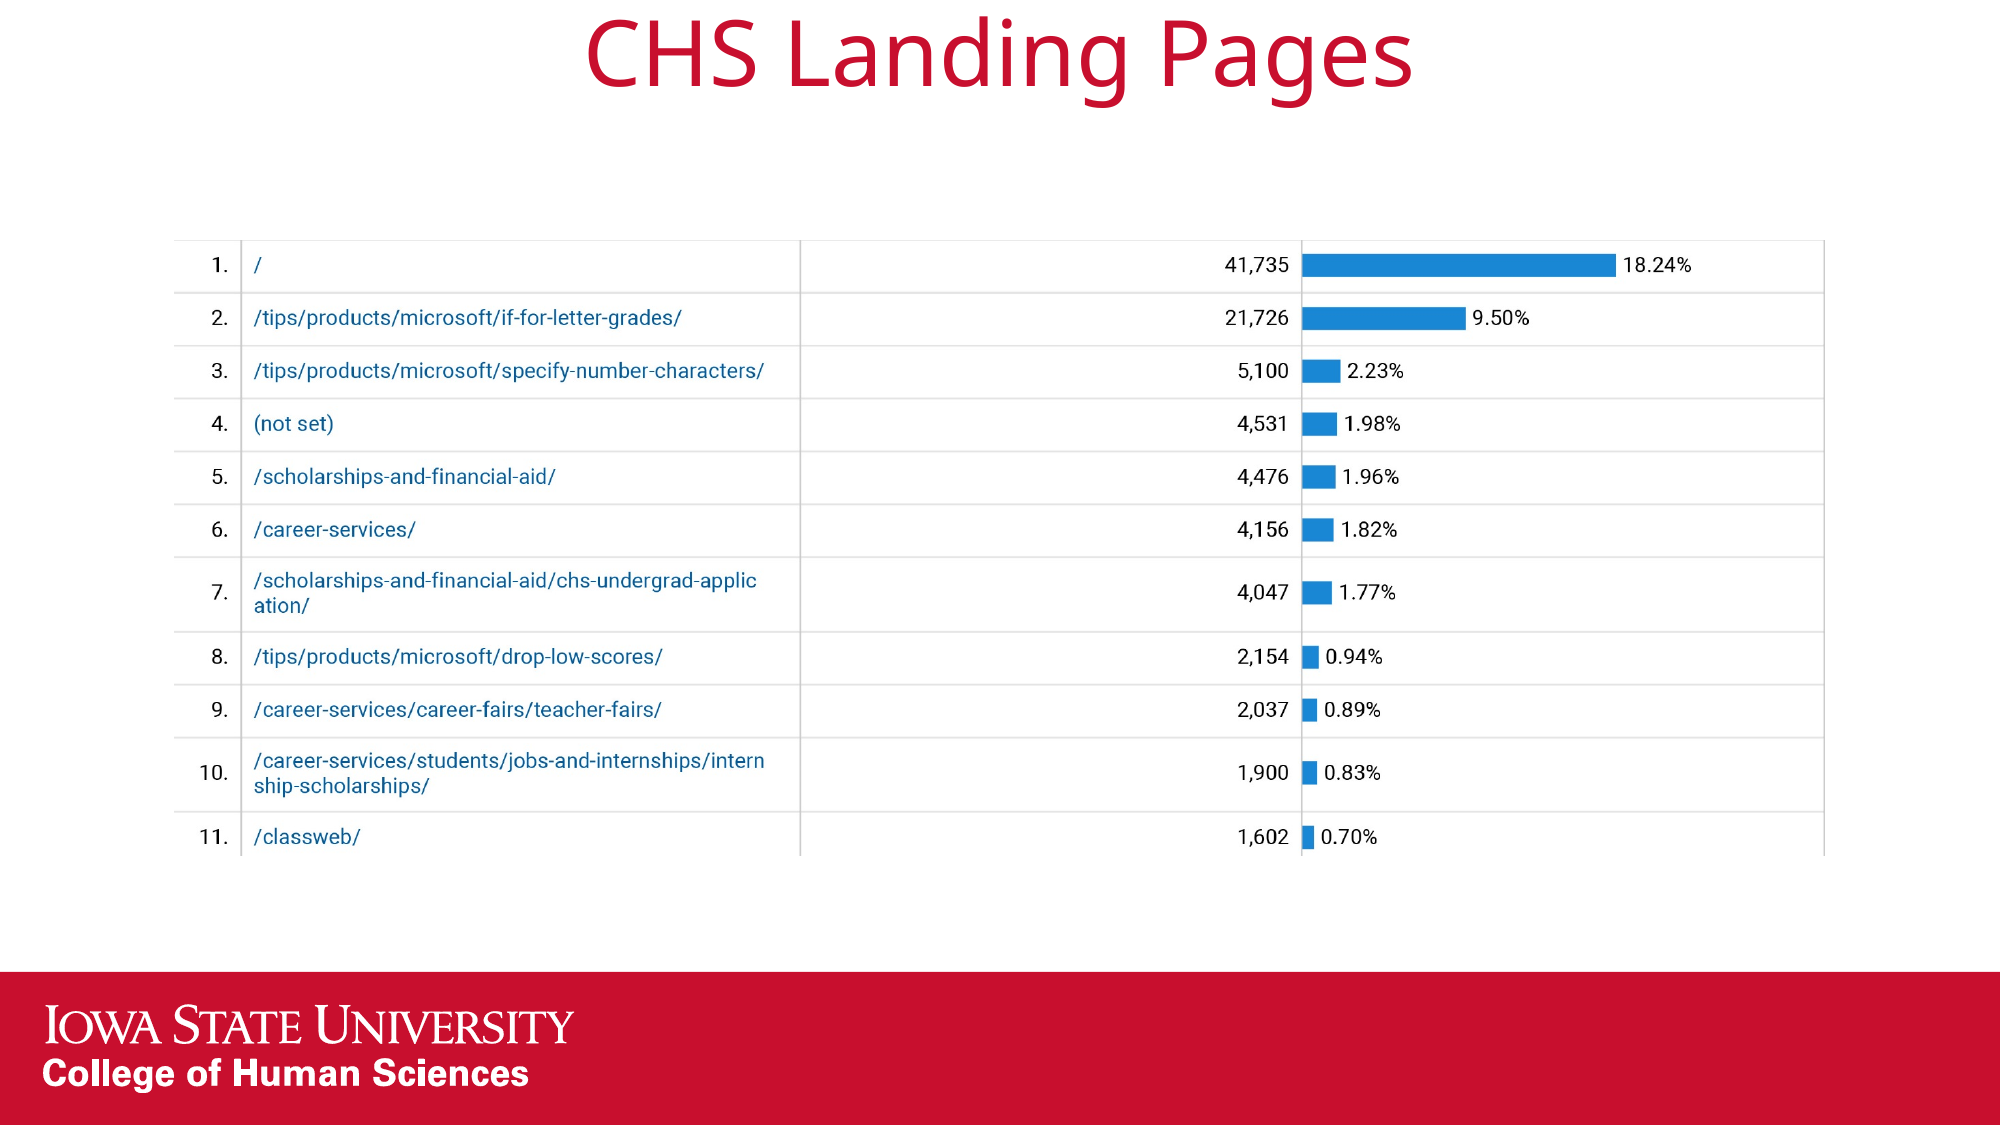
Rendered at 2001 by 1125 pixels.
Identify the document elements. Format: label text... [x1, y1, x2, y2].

picture [43, 1003, 576, 1093]
text_box [0, 971, 2000, 1125]
picture [174, 240, 1825, 856]
text_box CHS Landing Pages [249, 0, 1750, 155]
